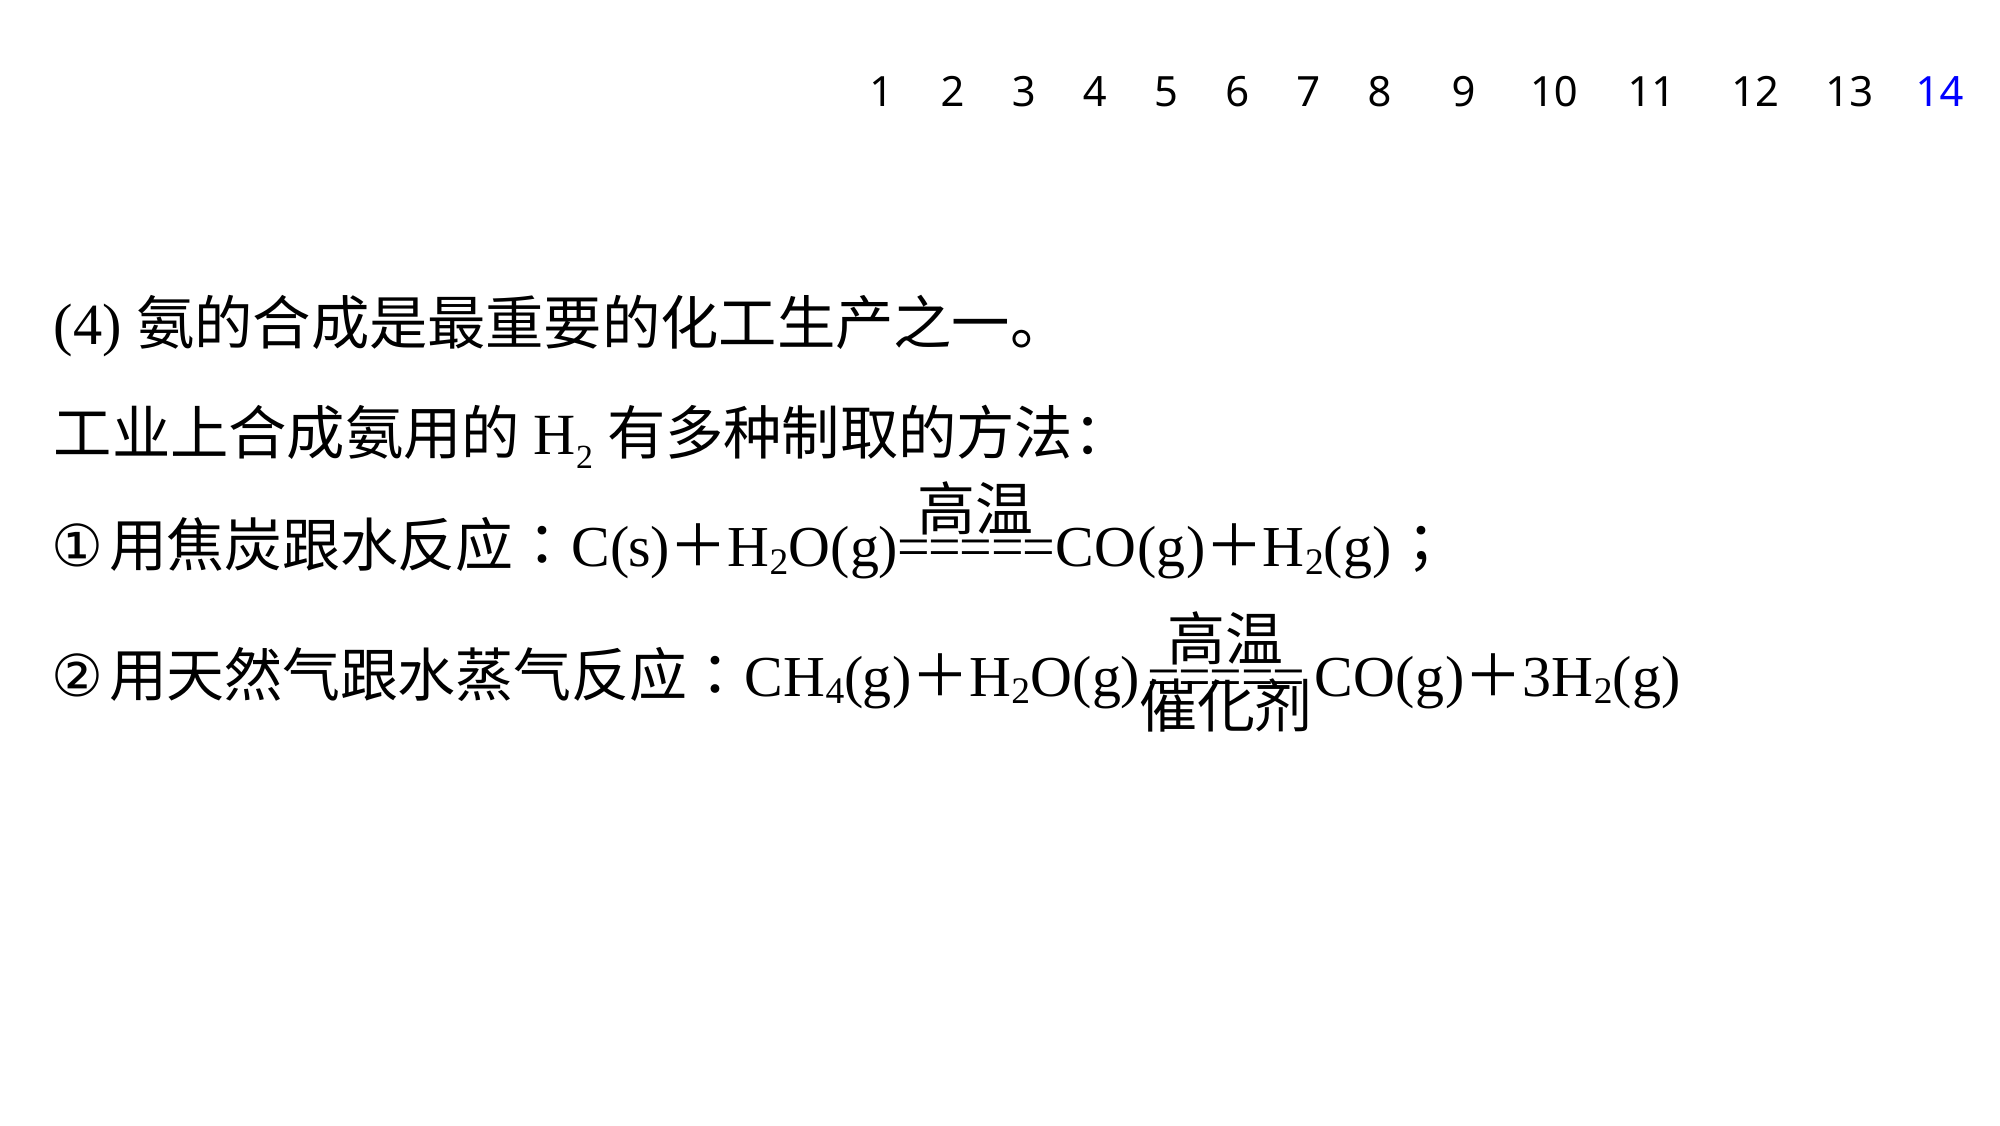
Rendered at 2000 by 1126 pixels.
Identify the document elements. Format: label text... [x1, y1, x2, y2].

text_box 2 [925, 42, 985, 137]
text_box 7 [1281, 42, 1341, 137]
text_box 10 [1507, 42, 1599, 137]
text_box 12 [1707, 42, 1800, 137]
text_box (4)氨的合成是最重要的化工生产之一。 工业上合成氨用的H2有多种制取的方法： [39, 243, 1905, 483]
text_box 13 [1811, 42, 1894, 137]
text_box 14 [1905, 42, 1984, 137]
text_box 3 [996, 42, 1056, 137]
text_box 5 [1139, 42, 1199, 137]
text_box 4 [1067, 42, 1127, 137]
text_box 11 [1610, 42, 1696, 137]
text_box 6 [1210, 42, 1270, 137]
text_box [50, 464, 1857, 953]
text_box 1 [854, 42, 914, 137]
text_box 8 [1352, 42, 1412, 137]
text_box 9 [1423, 42, 1496, 137]
